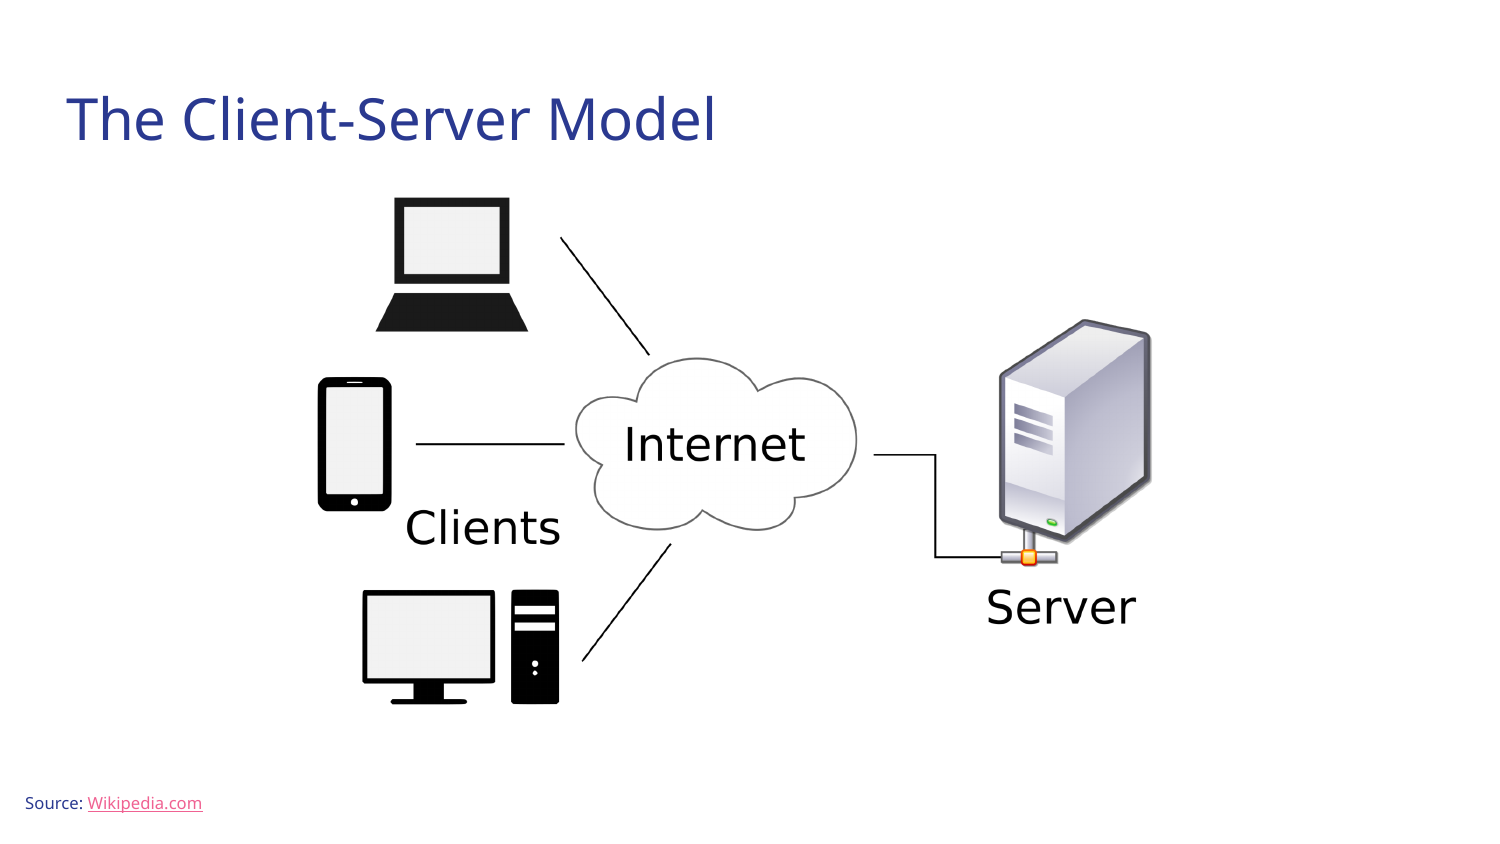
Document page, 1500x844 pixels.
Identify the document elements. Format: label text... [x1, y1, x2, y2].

title The Client-Server Model [51, 67, 1449, 167]
text_box Source: Wikipedia.com [10, 781, 605, 828]
picture [237, 157, 1194, 732]
